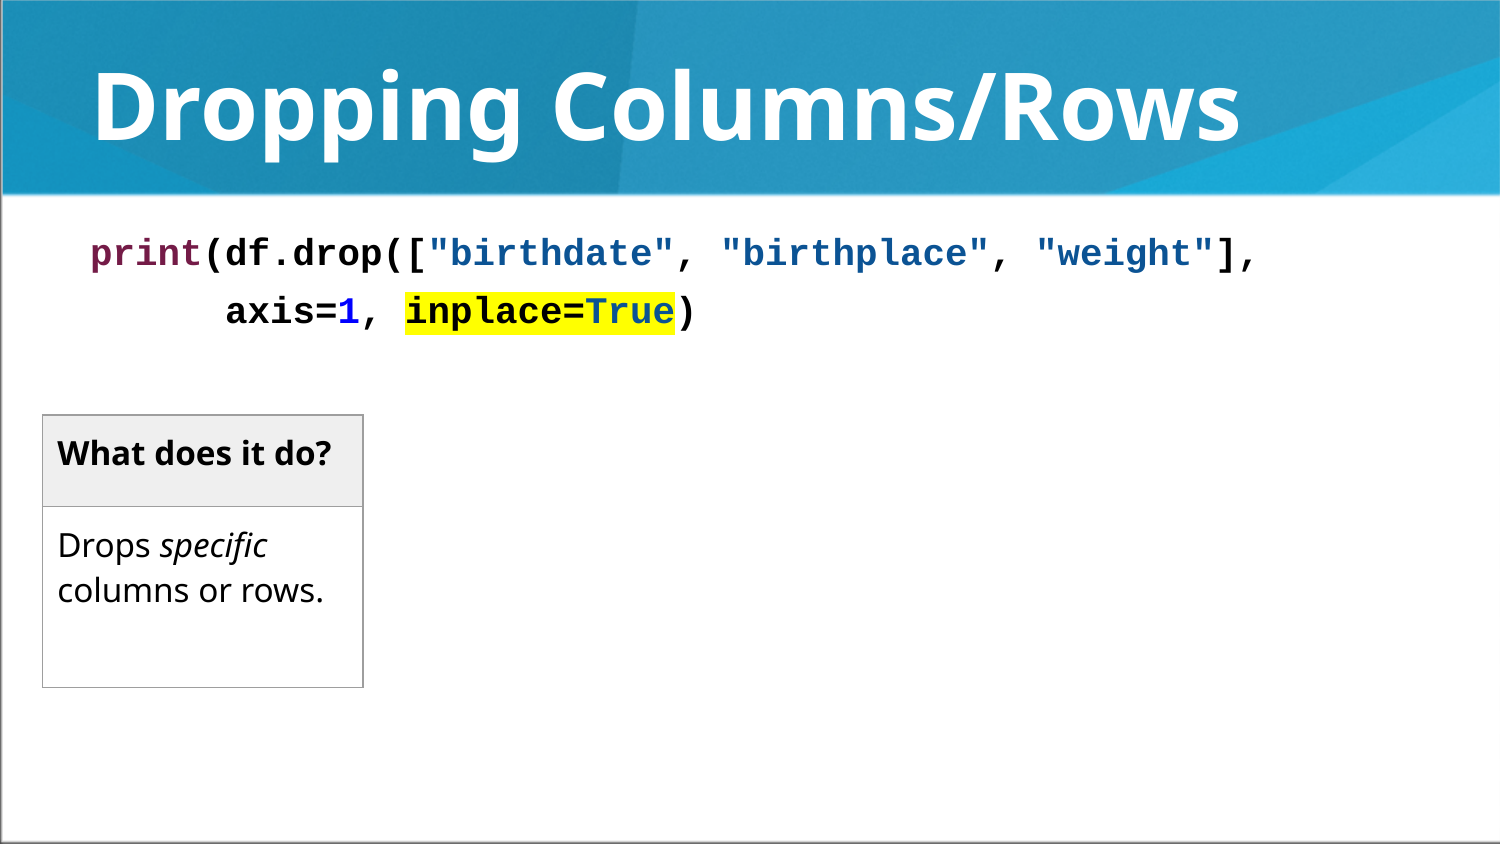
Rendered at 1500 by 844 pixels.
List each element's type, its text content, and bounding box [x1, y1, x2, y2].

title Dropping Columns/Rows [75, 33, 1425, 175]
table_header What does it do? [43, 416, 362, 506]
table_cell Drops specific columns or rows. [43, 507, 362, 687]
picture [0, 0, 1500, 844]
text_box print(df.drop(["birthdate", "birthplace", "weight"], axis=1, inplace=True) [75, 213, 1432, 775]
